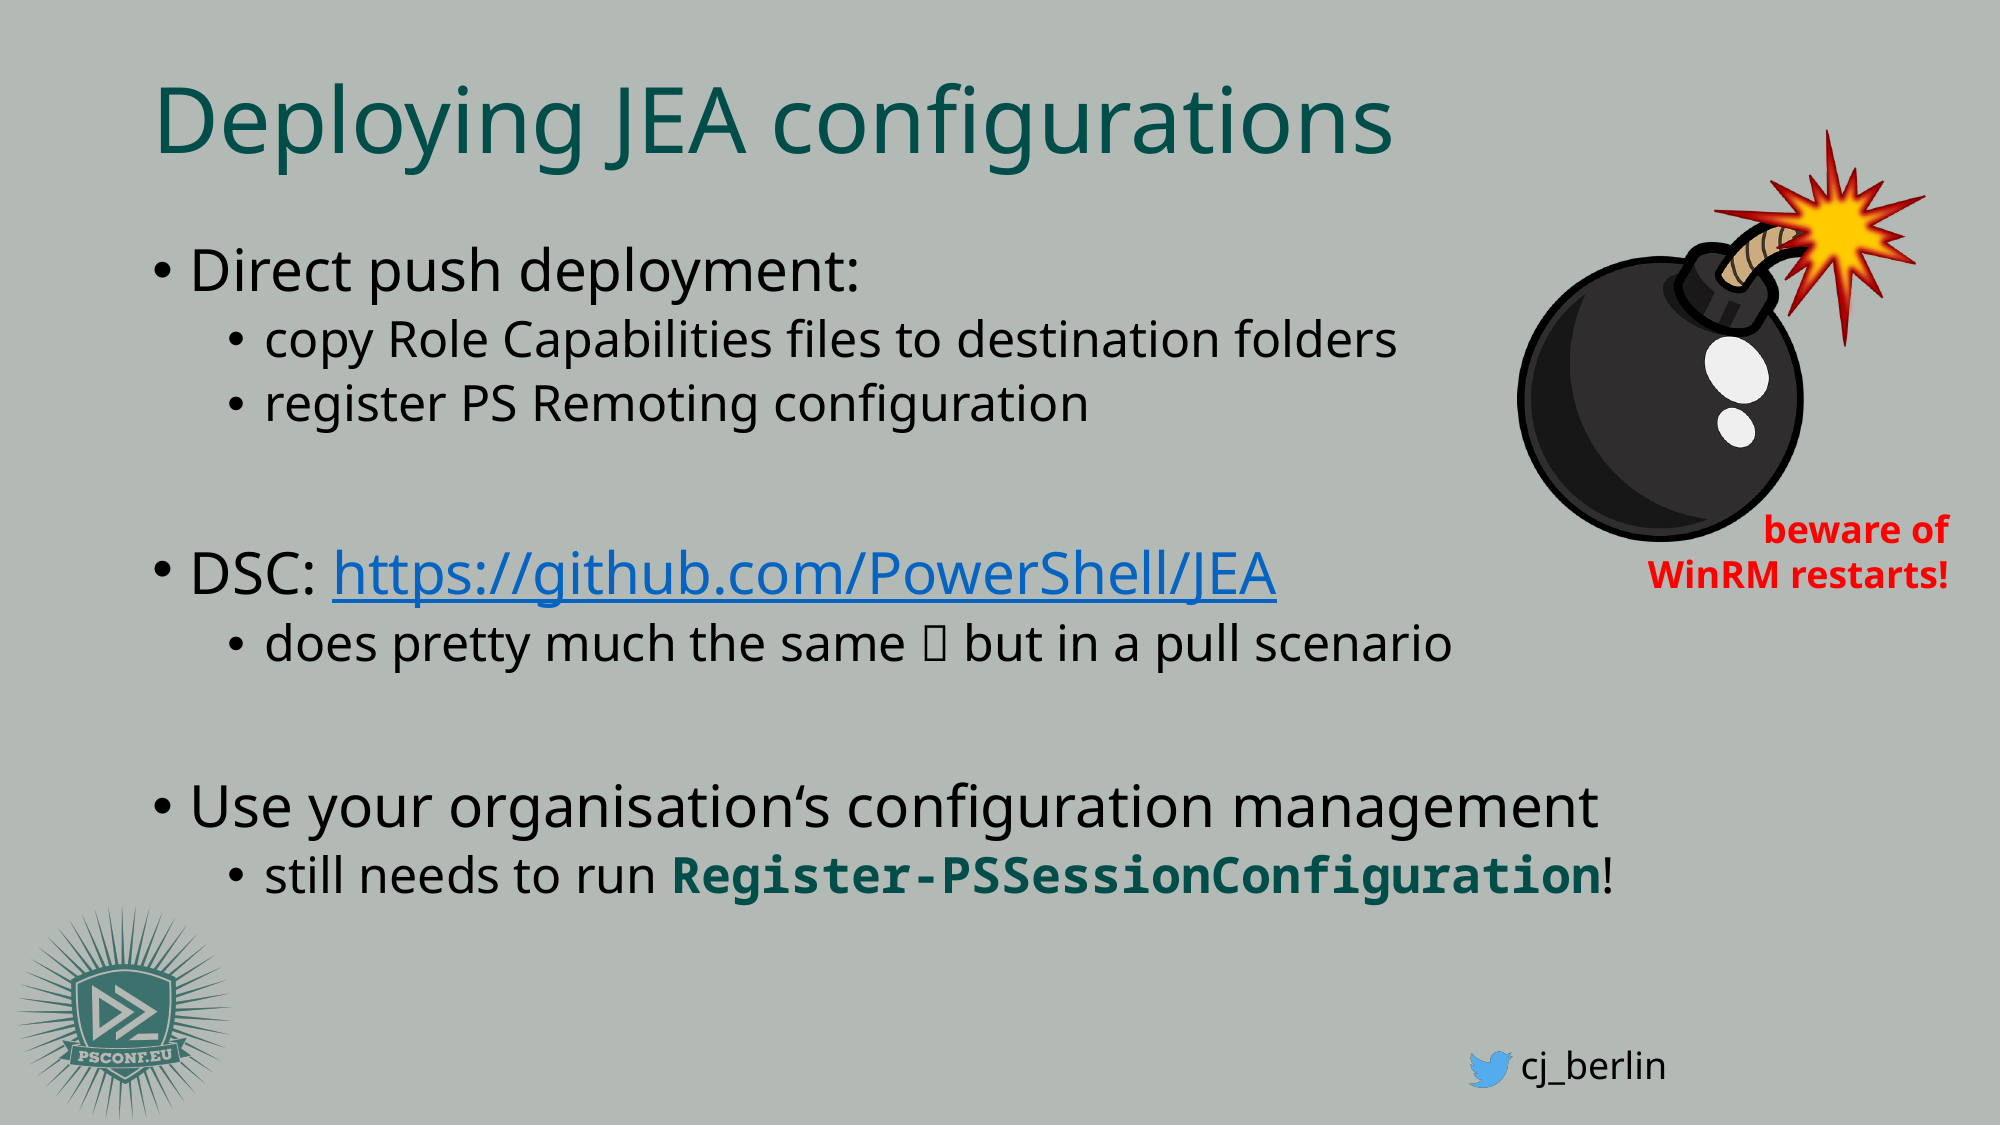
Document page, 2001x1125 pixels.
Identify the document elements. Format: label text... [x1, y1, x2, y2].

picture [1517, 111, 1959, 542]
text_box beware of WinRM restarts! [1633, 498, 1964, 604]
title Deploying JEA configurations [137, 59, 1863, 188]
list Direct push deployment: copy Role Capabilities files to destination folders register PS Remoting configuration DSC: https://github.com/PowerShell/JEA does pretty much the same  but in a pull scenario Use your organisation‘s configuration management still needs to run Register-PSSessionConfiguration! [137, 233, 1863, 1014]
footer cj_berlin [1505, 1037, 1863, 1098]
picture [1458, 1037, 1523, 1103]
